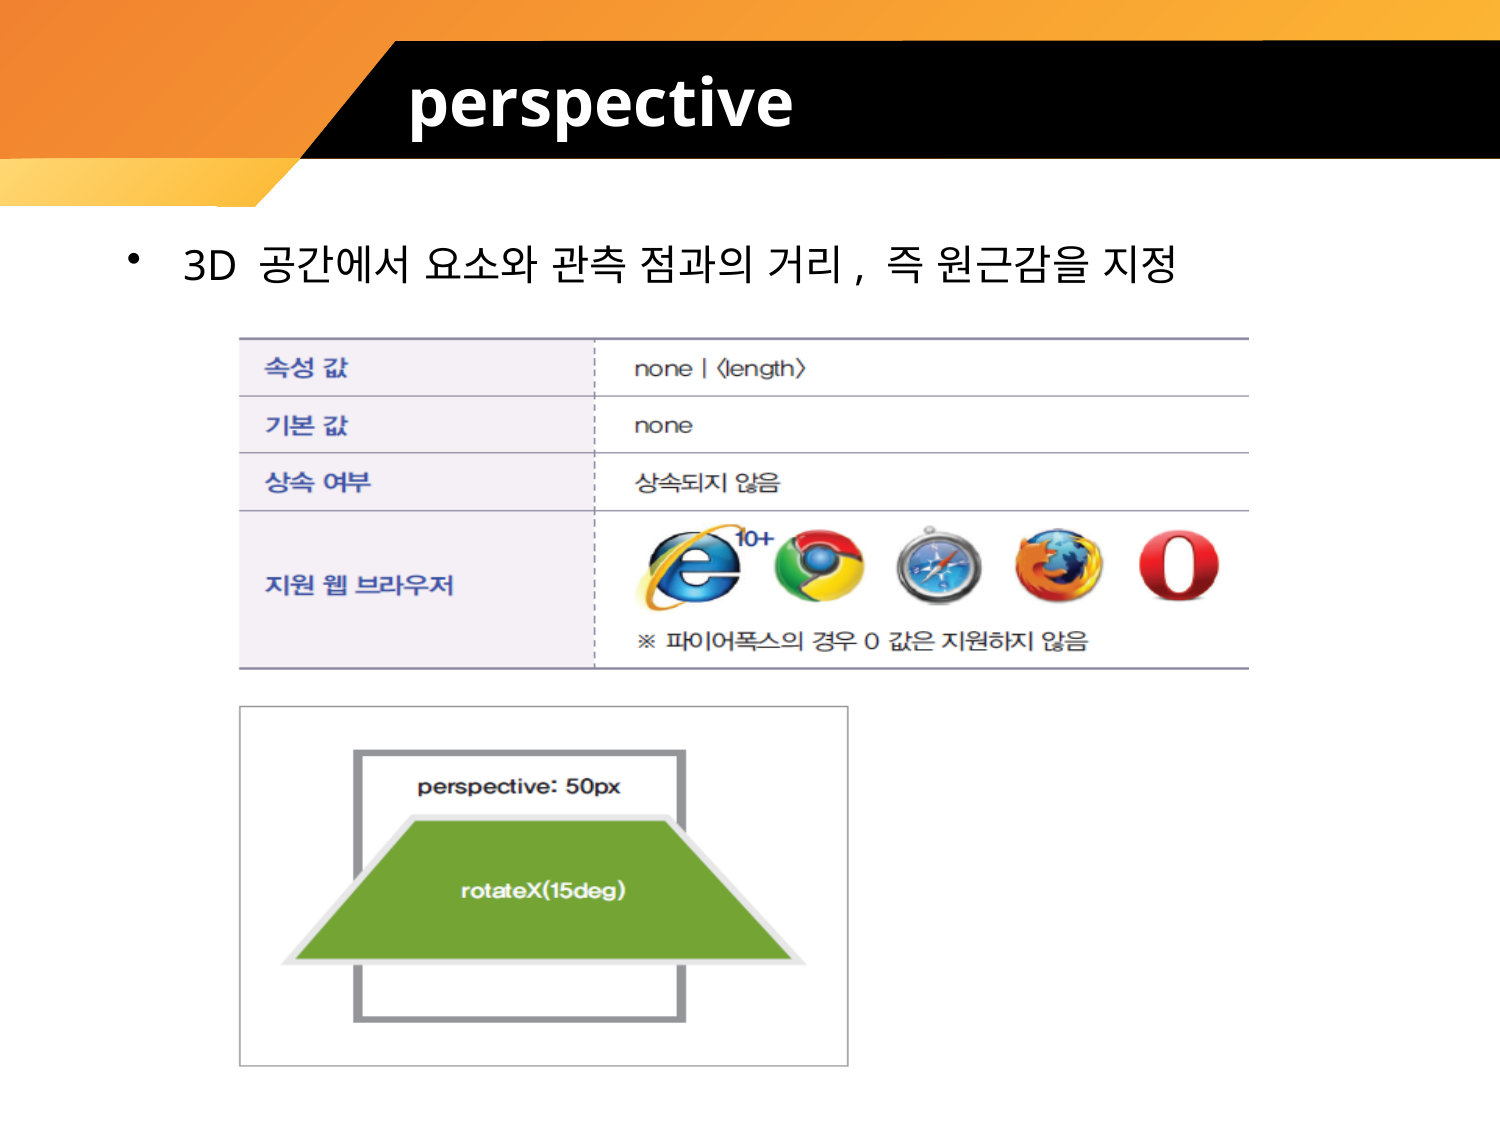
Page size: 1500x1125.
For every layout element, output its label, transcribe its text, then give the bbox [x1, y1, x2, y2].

picture [229, 326, 1250, 1078]
text_box 3D 공간에서 요소와 관측 점과의 거리, 즉 원근감을 지정 [112, 231, 1424, 350]
title perspective [374, 36, 1481, 163]
